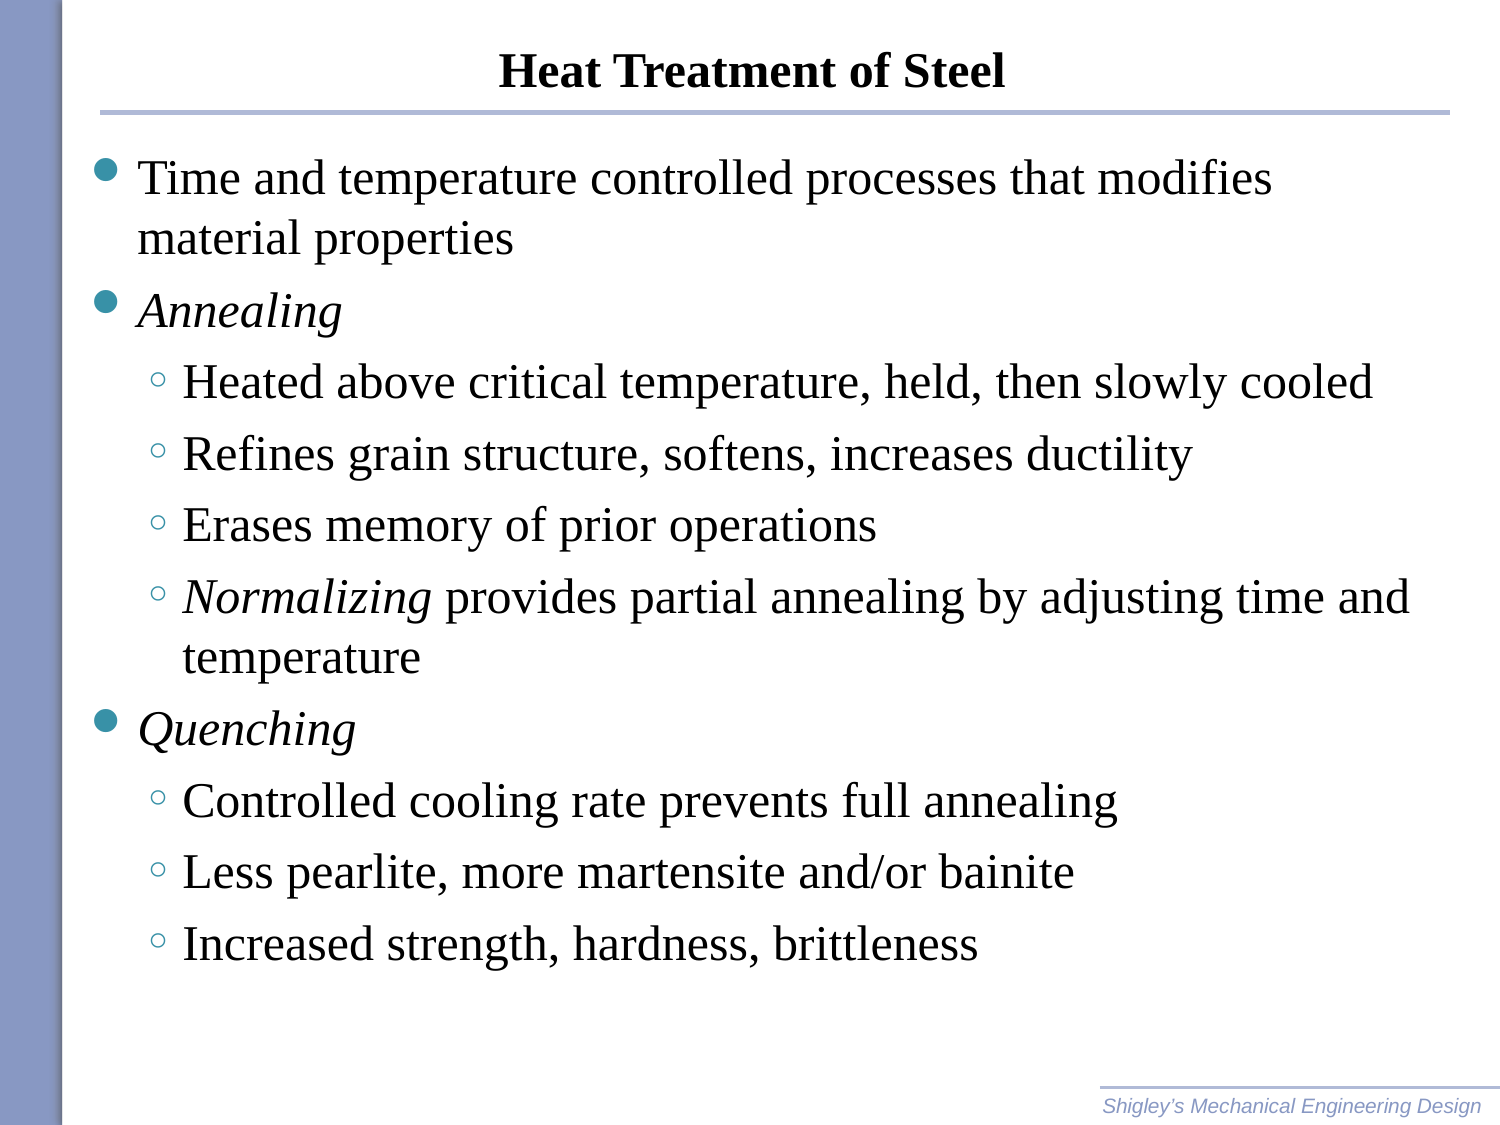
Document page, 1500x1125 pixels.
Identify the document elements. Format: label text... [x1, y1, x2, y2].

title Heat Treatment of Steel [137, 30, 1368, 106]
list Time and temperature controlled processes that modifies material properties Annealing Heated above critical temperature, held, then slowly cooled Refines grain structure, softens, increases ductility Erases memory of prior operations Normalizing provides partial annealing by adjusting time and temperature Quenching Controlled cooling rate prevents full annealing Less pearlite, more martensite and/or bainite Increased strength, hardness, brittleness [62, 137, 1450, 1075]
footer Shigley’s Mechanical Engineering Design [1087, 1074, 1500, 1125]
